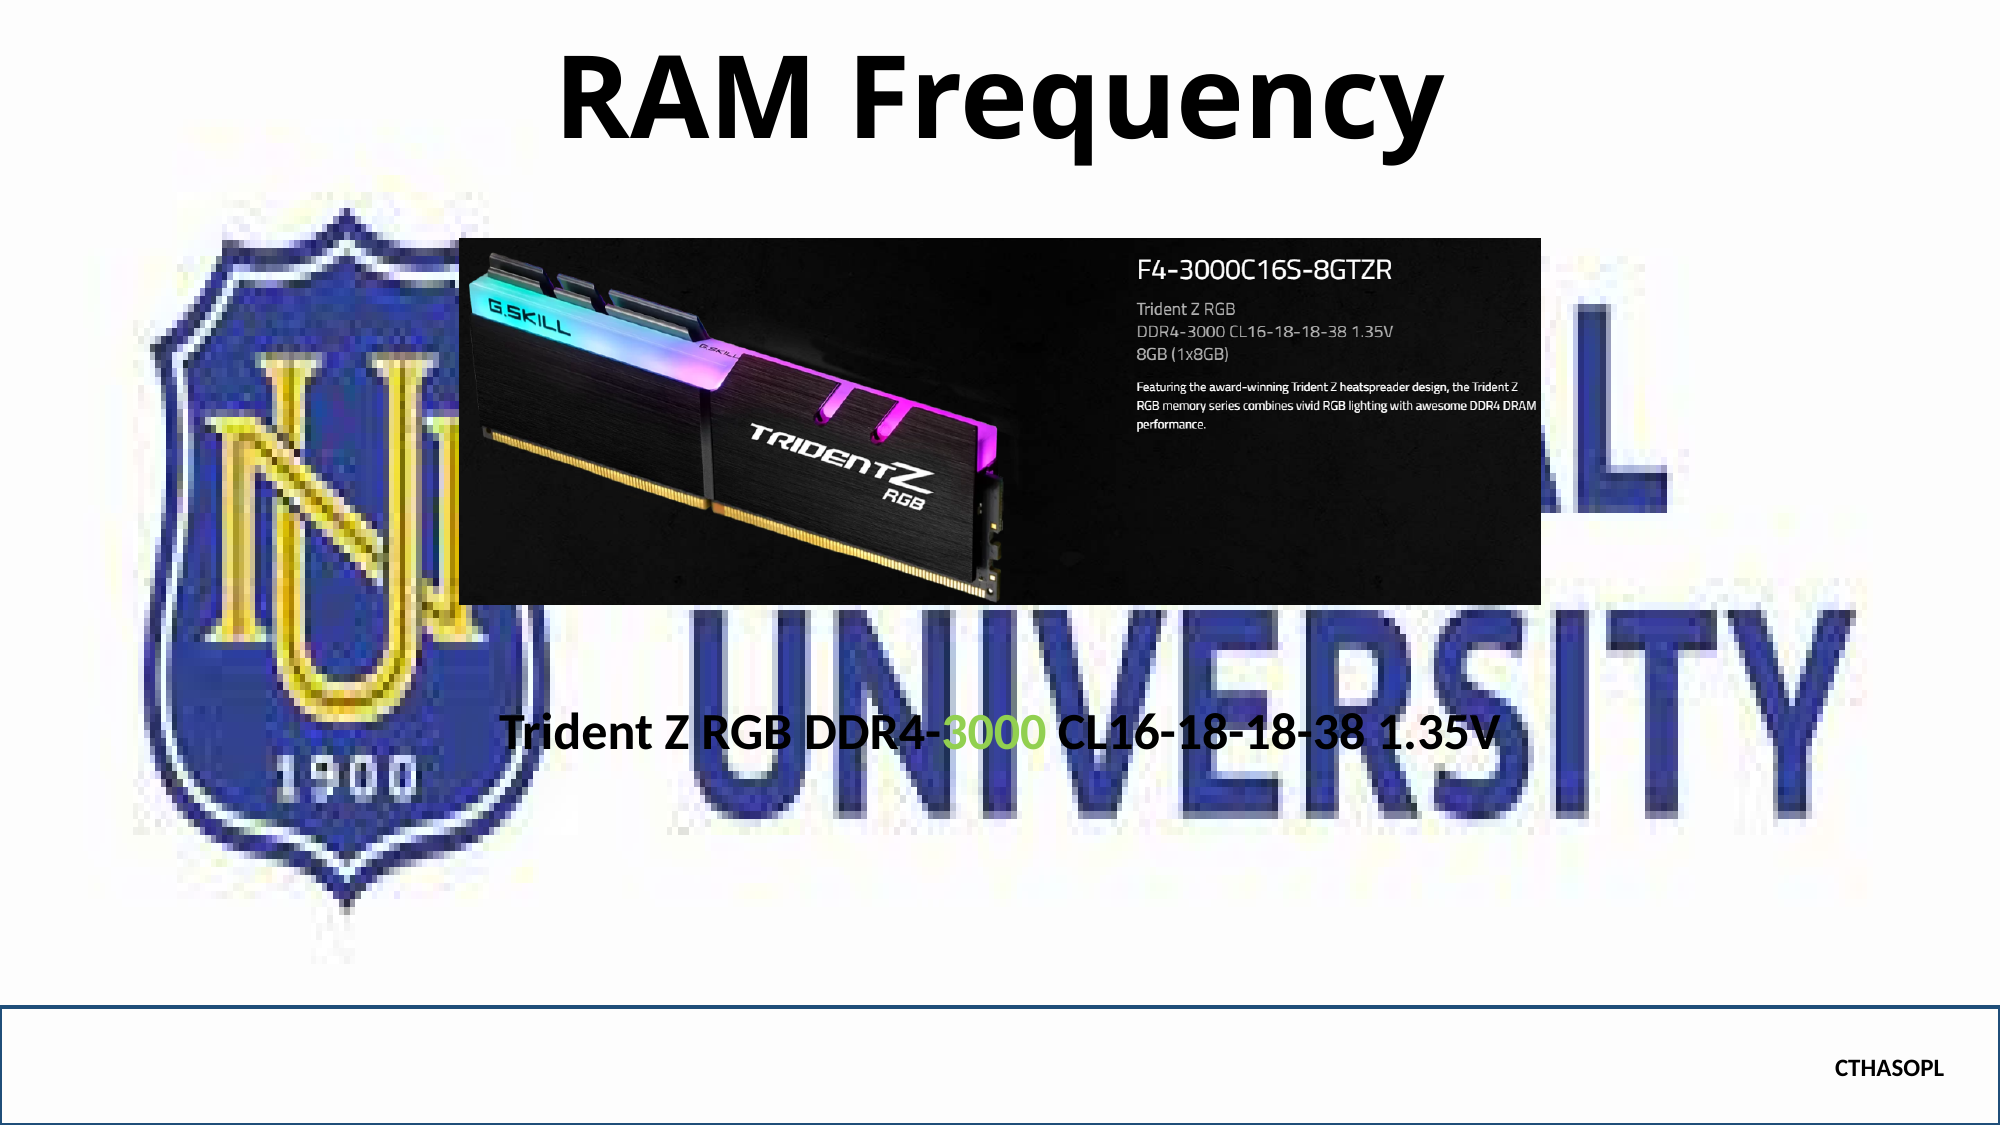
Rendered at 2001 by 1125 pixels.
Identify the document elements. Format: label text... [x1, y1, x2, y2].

title RAM Frequency [249, 31, 1750, 172]
text_box Trident Z RGB DDR4-3000 CL16-18-18-38 1.35V [459, 690, 1541, 768]
footer CTHASOPL [0, 1007, 2000, 1125]
picture [0, 0, 2000, 1007]
